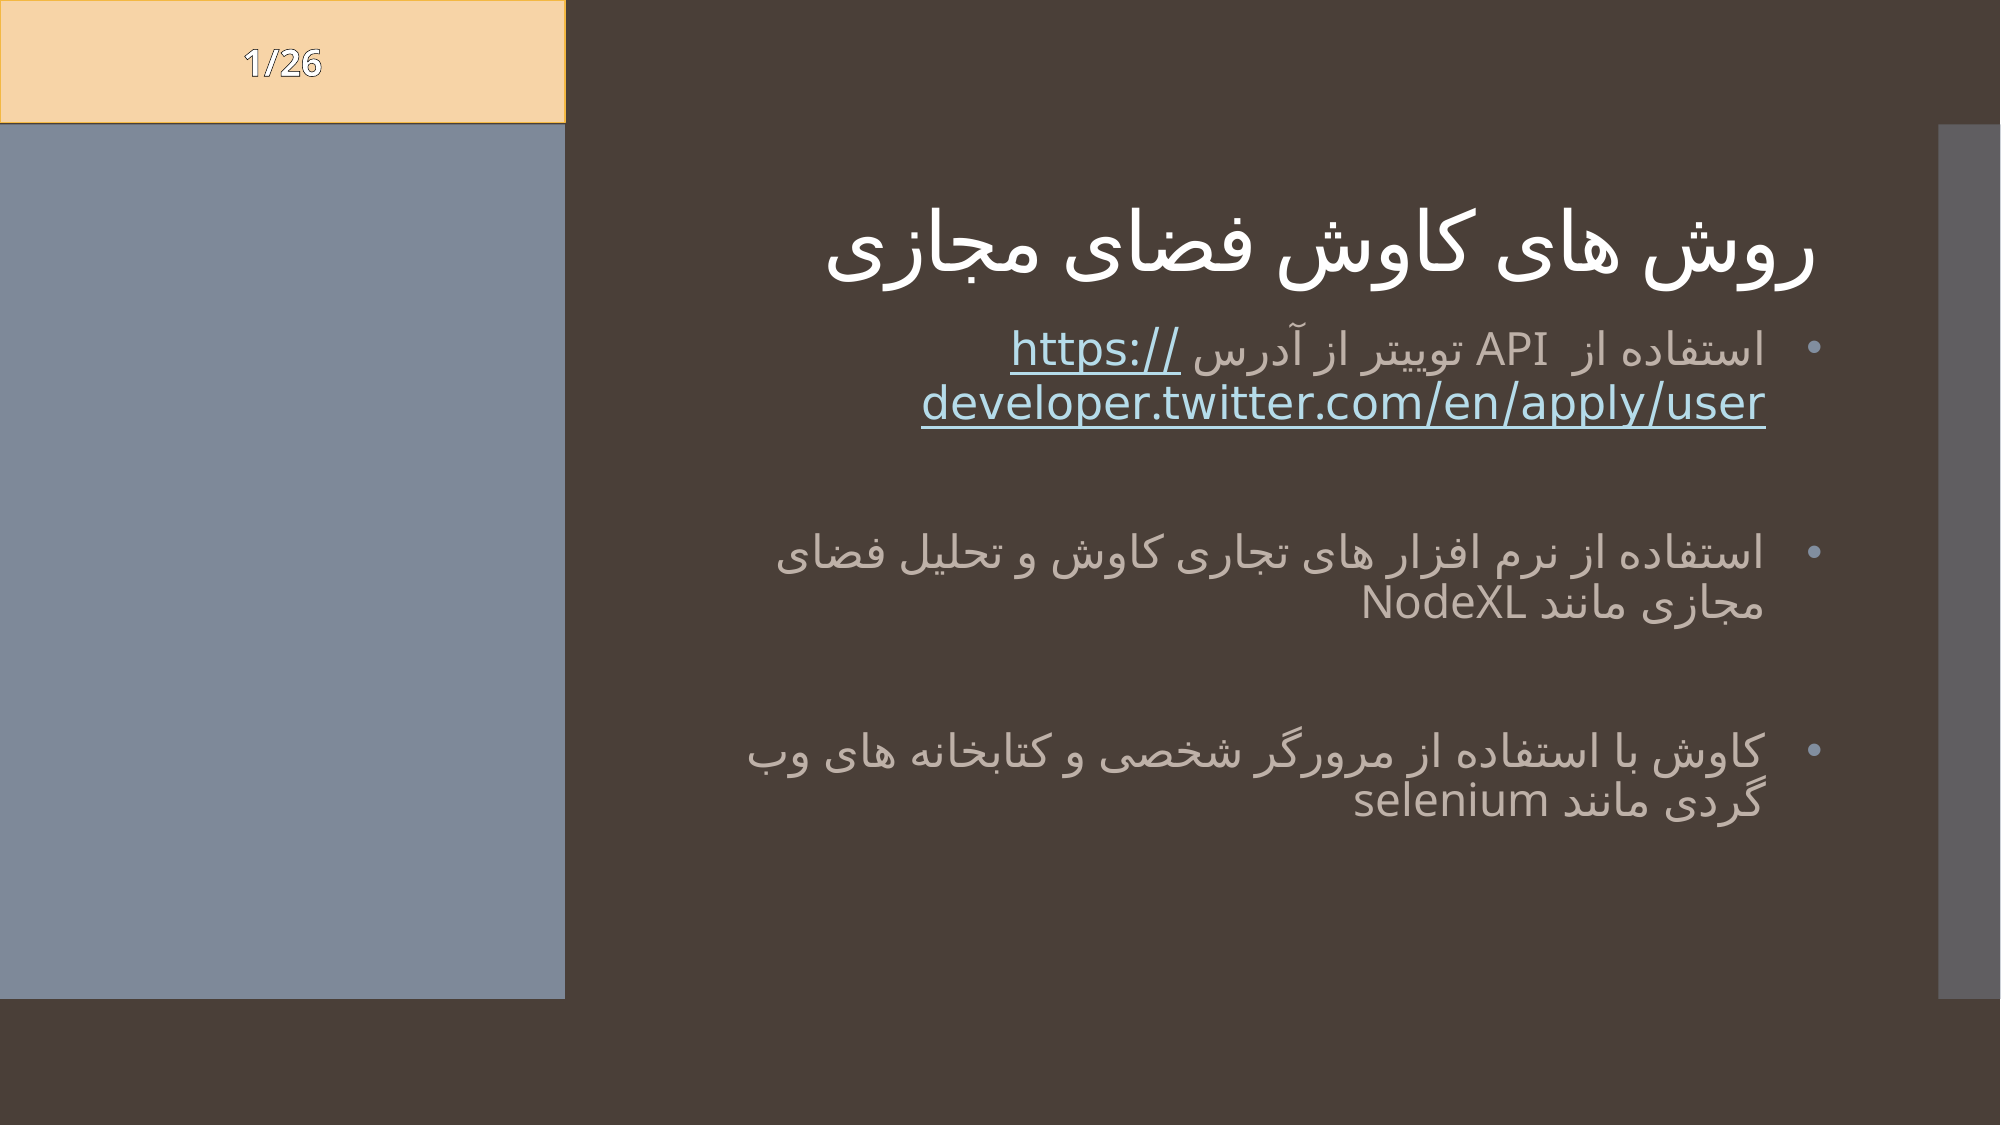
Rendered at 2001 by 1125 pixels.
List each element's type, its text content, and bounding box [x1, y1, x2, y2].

text_box 1/26 [0, 0, 566, 123]
list استفاده از API توییتر از آدرس https://developer.twitter.com/en/apply/user استفاده از نرم افزار های تجاری کاوش و تحلیل فضای مجازی مانند NodeXL کاوش با استفاده از مرورگر شخصی و کتابخانه های وب گردی مانند selenium [637, 315, 1838, 917]
title روش های کاوش فضای مجازی [634, 121, 1835, 297]
